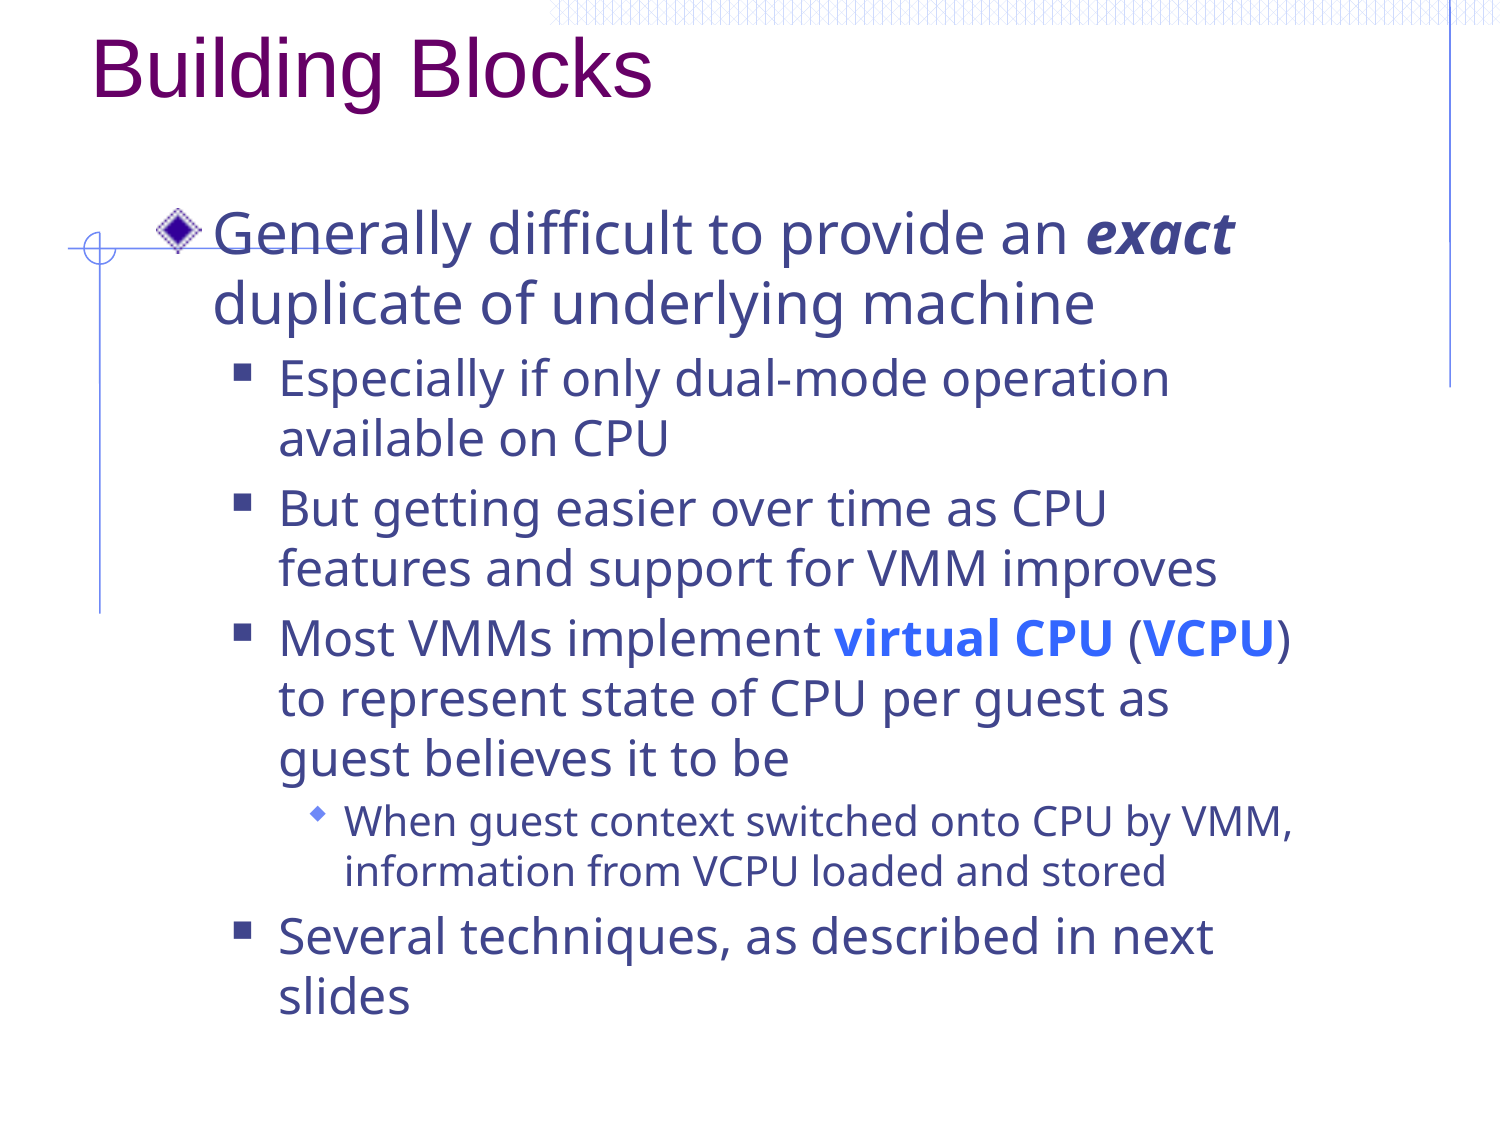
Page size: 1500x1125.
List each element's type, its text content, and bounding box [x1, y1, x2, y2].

title Building Blocks [74, 26, 1426, 122]
list Generally difficult to provide an exact duplicate of underlying machine Especially if only dual-mode operation available on CPU But getting easier over time as CPU features and support for VMM improves Most VMMs implement virtual CPU (VCPU) to represent state of CPU per guest as guest believes it to be When guest context switched onto CPU by VMM, information from VCPU loaded and stored Several techniques, as described in next slides [141, 188, 1316, 932]
picture [156, 208, 202, 254]
